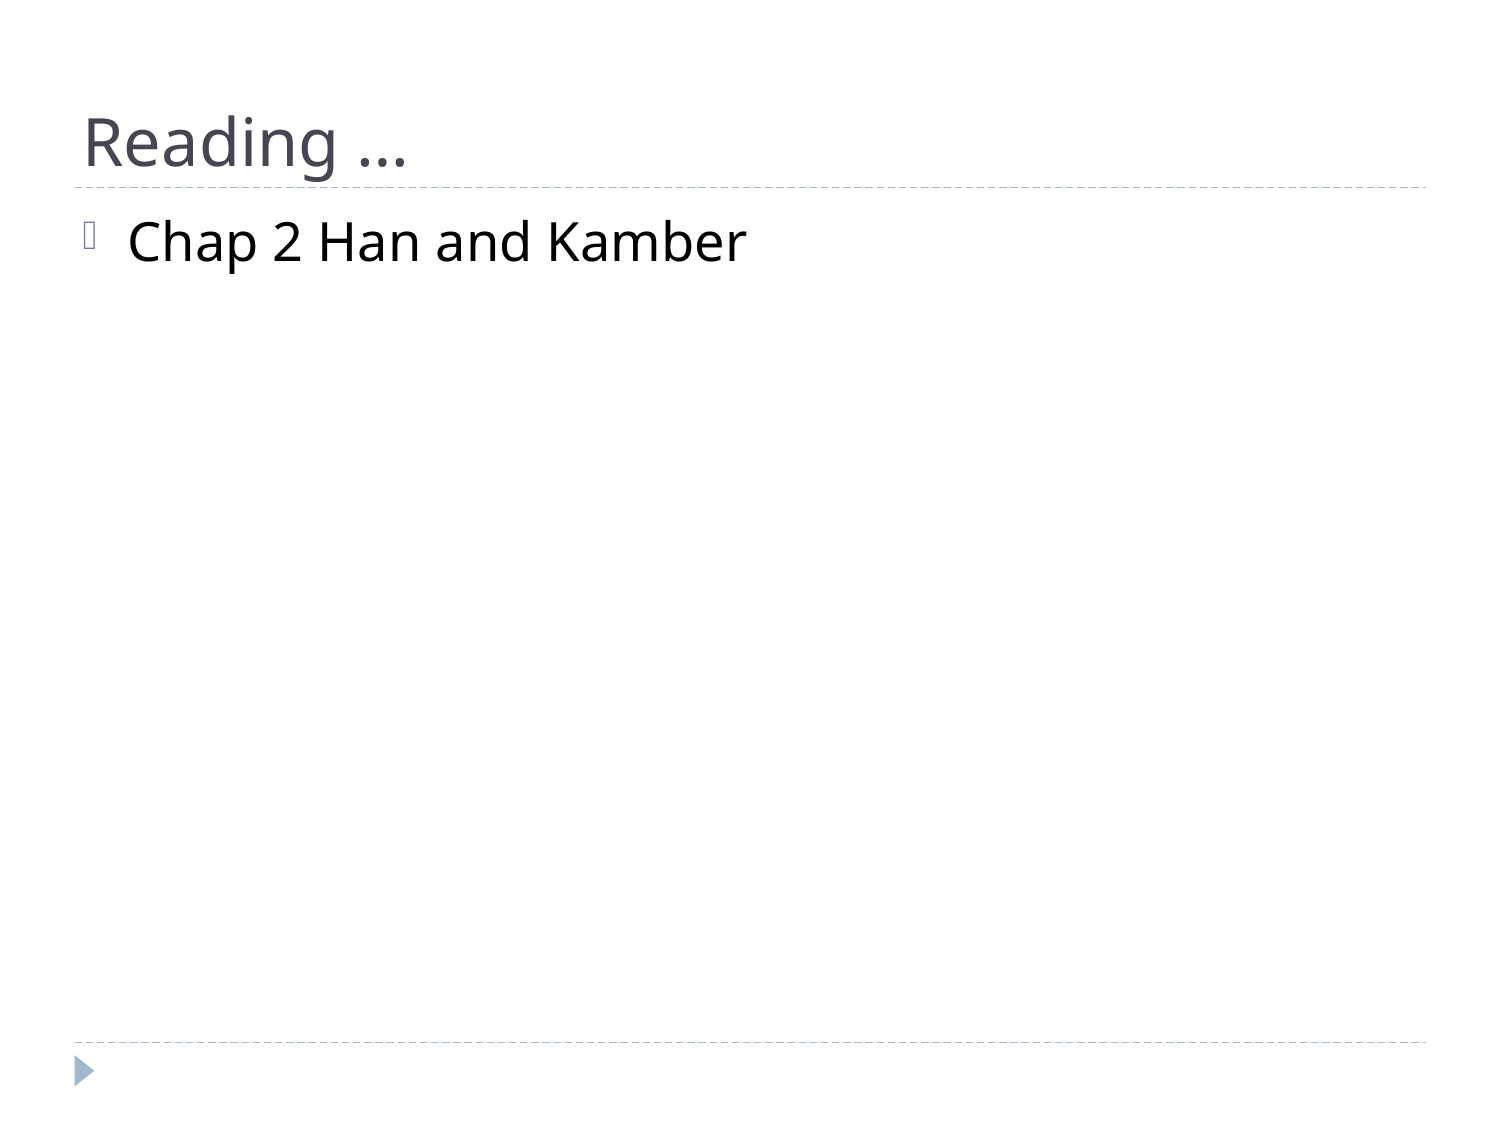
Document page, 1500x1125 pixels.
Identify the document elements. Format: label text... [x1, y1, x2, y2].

list Chap 2 Han and Kamber [74, 199, 1426, 1011]
title Reading … [74, 24, 1426, 188]
